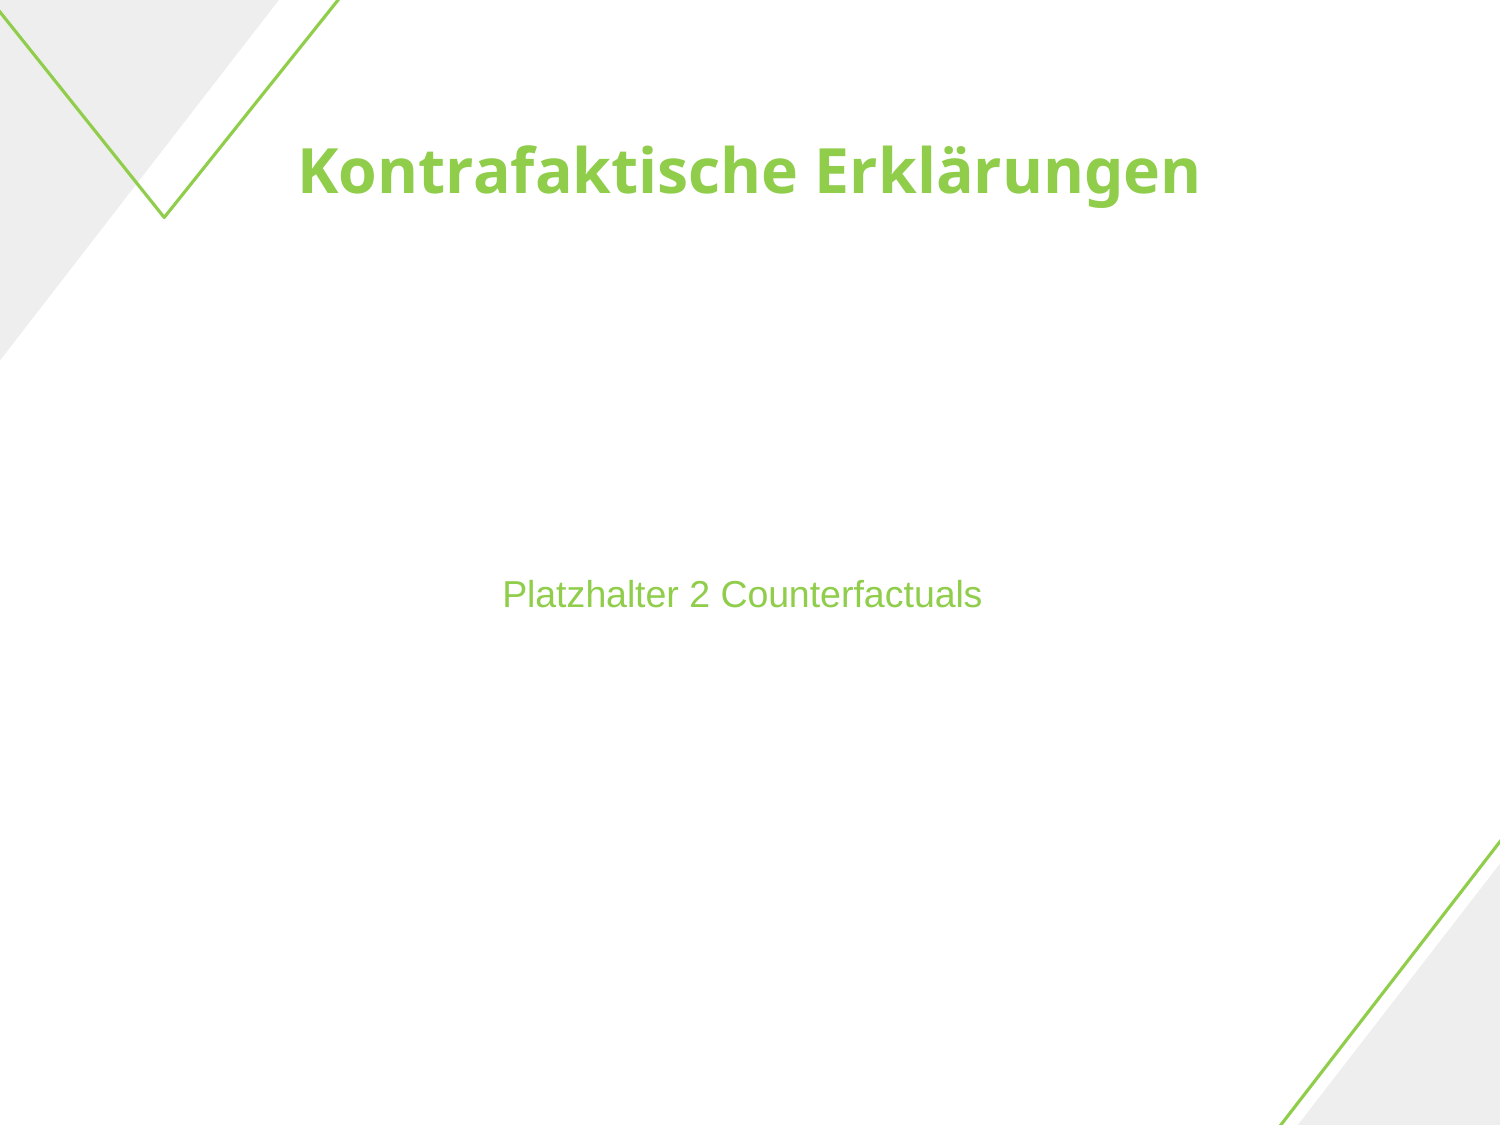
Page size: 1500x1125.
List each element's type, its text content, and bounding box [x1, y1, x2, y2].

text_box Platzhalter 2 Counterfactuals [487, 562, 1013, 623]
title Kontrafaktische Erklärungen [146, 116, 1354, 232]
